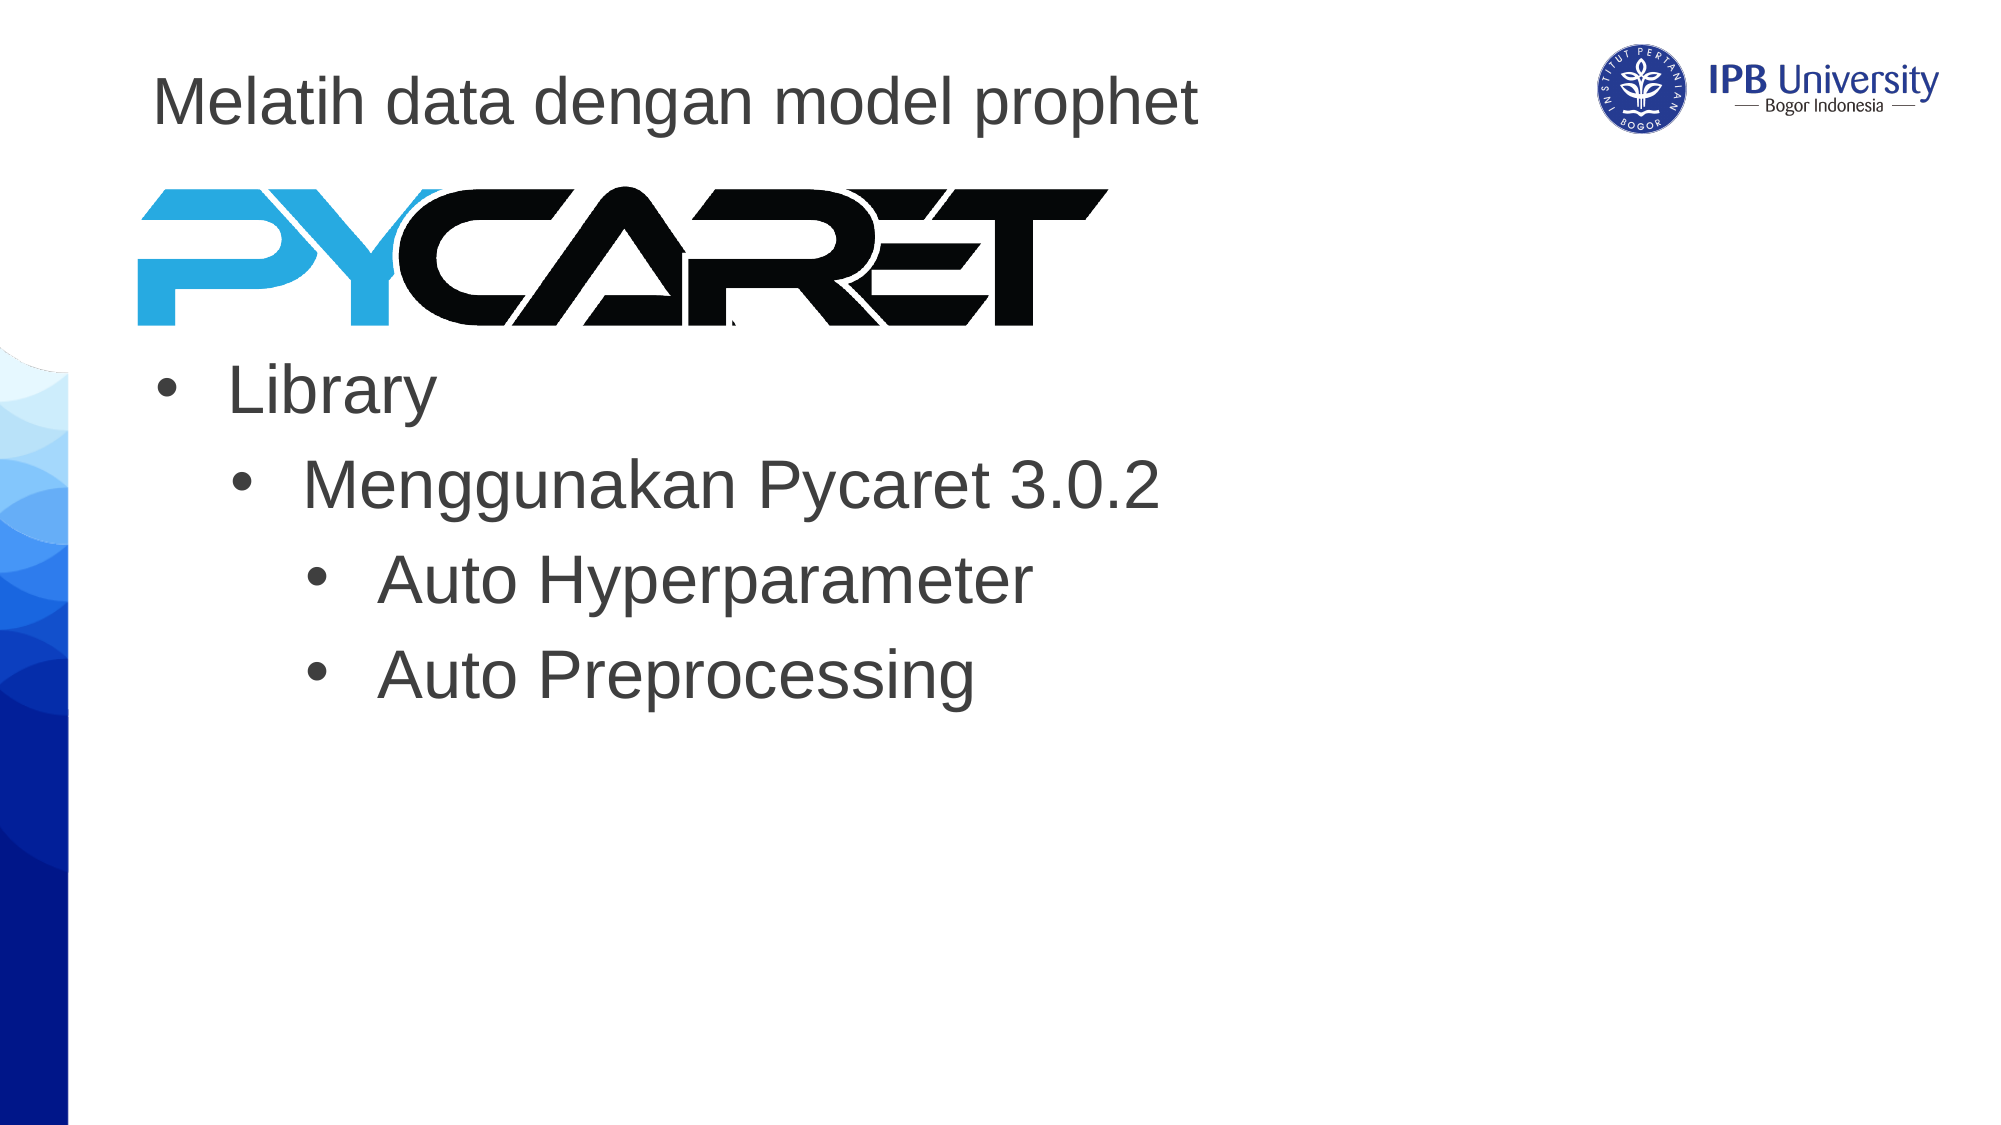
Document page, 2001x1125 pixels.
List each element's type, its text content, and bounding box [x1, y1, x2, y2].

picture [0, 345, 70, 1125]
picture [137, 185, 1109, 326]
picture [1597, 44, 1939, 135]
list Library Menggunakan Pycaret 3.0.2 Auto Hyperparameter Auto Preprocessing [137, 325, 1939, 1039]
title Melatih data dengan model prophet [137, 19, 1448, 187]
